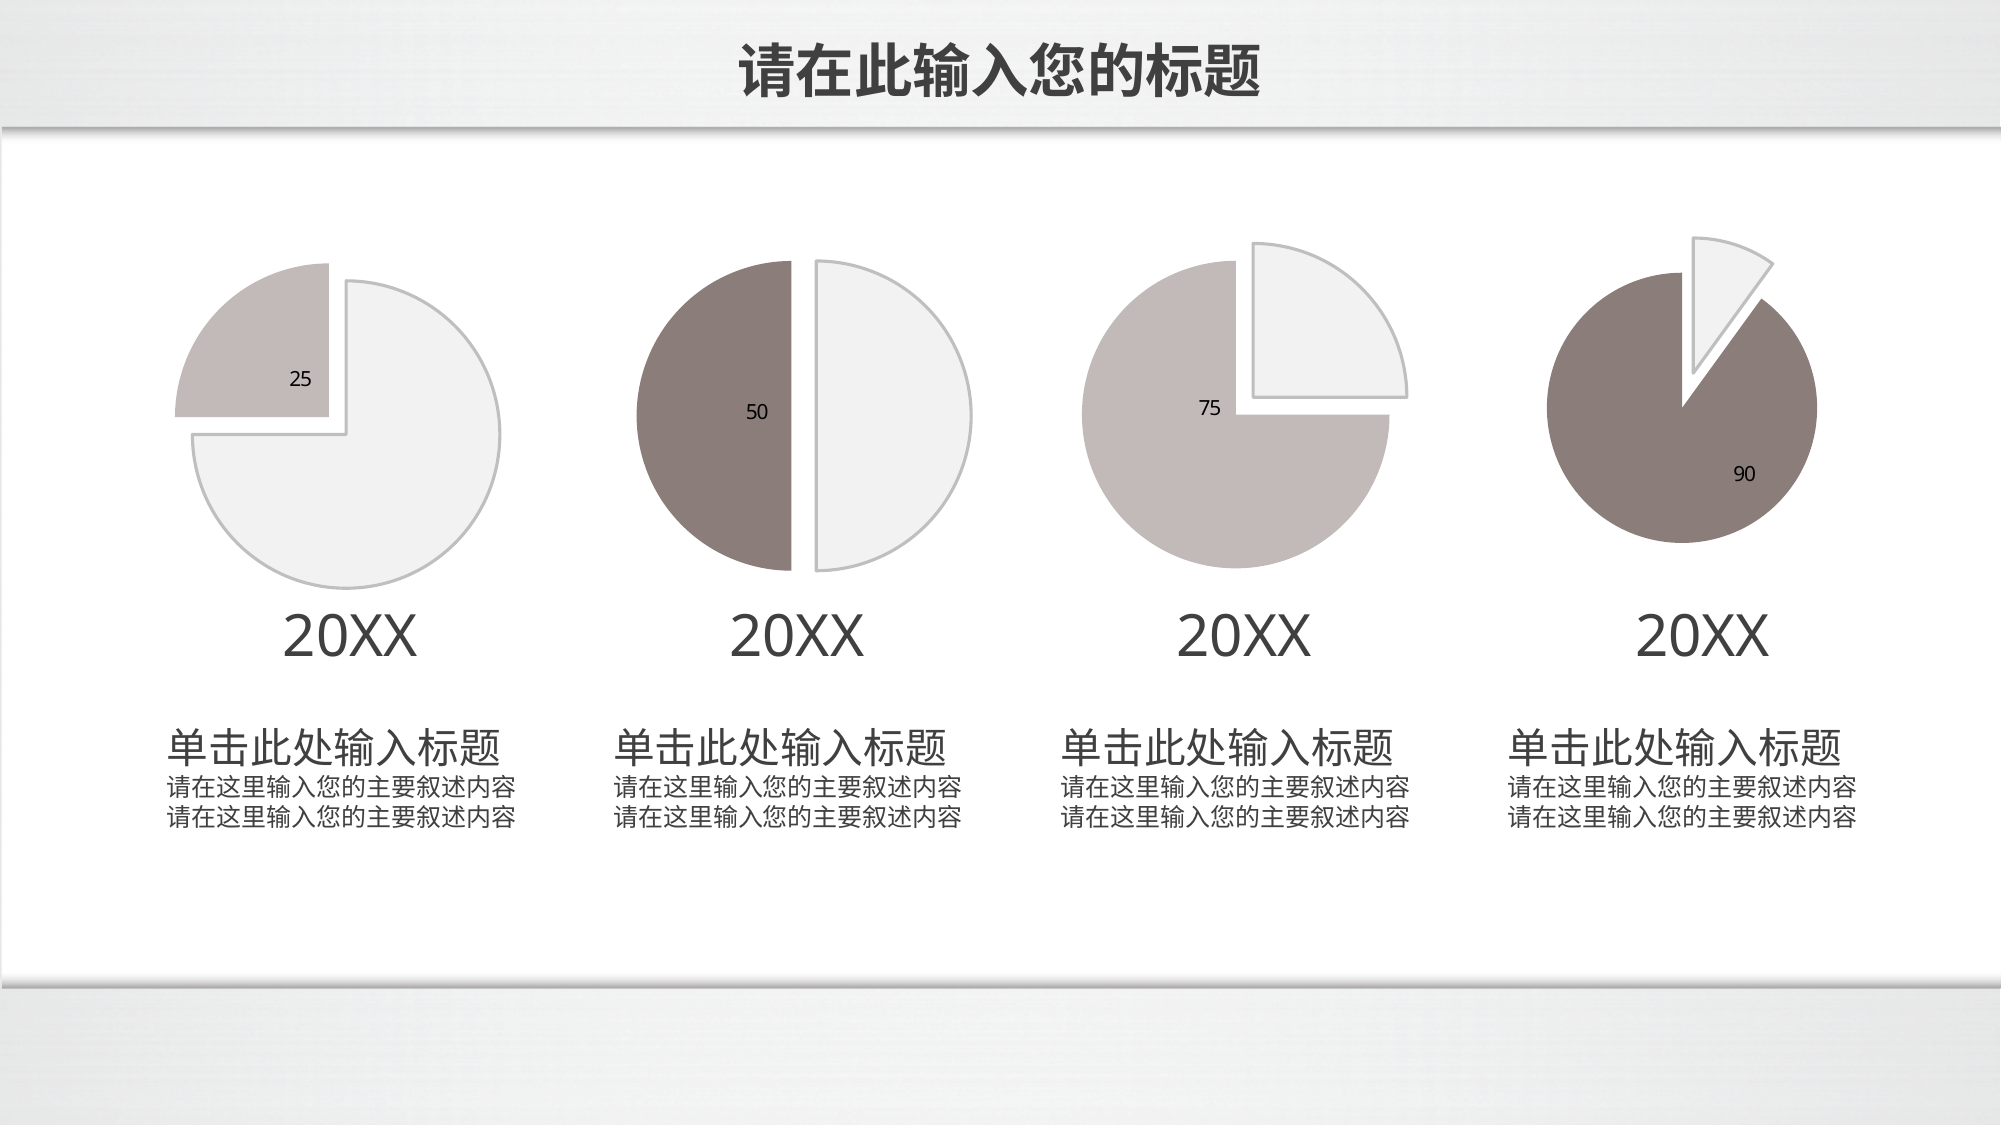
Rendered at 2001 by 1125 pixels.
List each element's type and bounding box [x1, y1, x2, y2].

text_box [933, 228, 1380, 674]
text_box [479, 228, 933, 674]
text_box [1380, 228, 1984, 674]
picture [0, 0, 2001, 1125]
text_box [26, 228, 479, 674]
